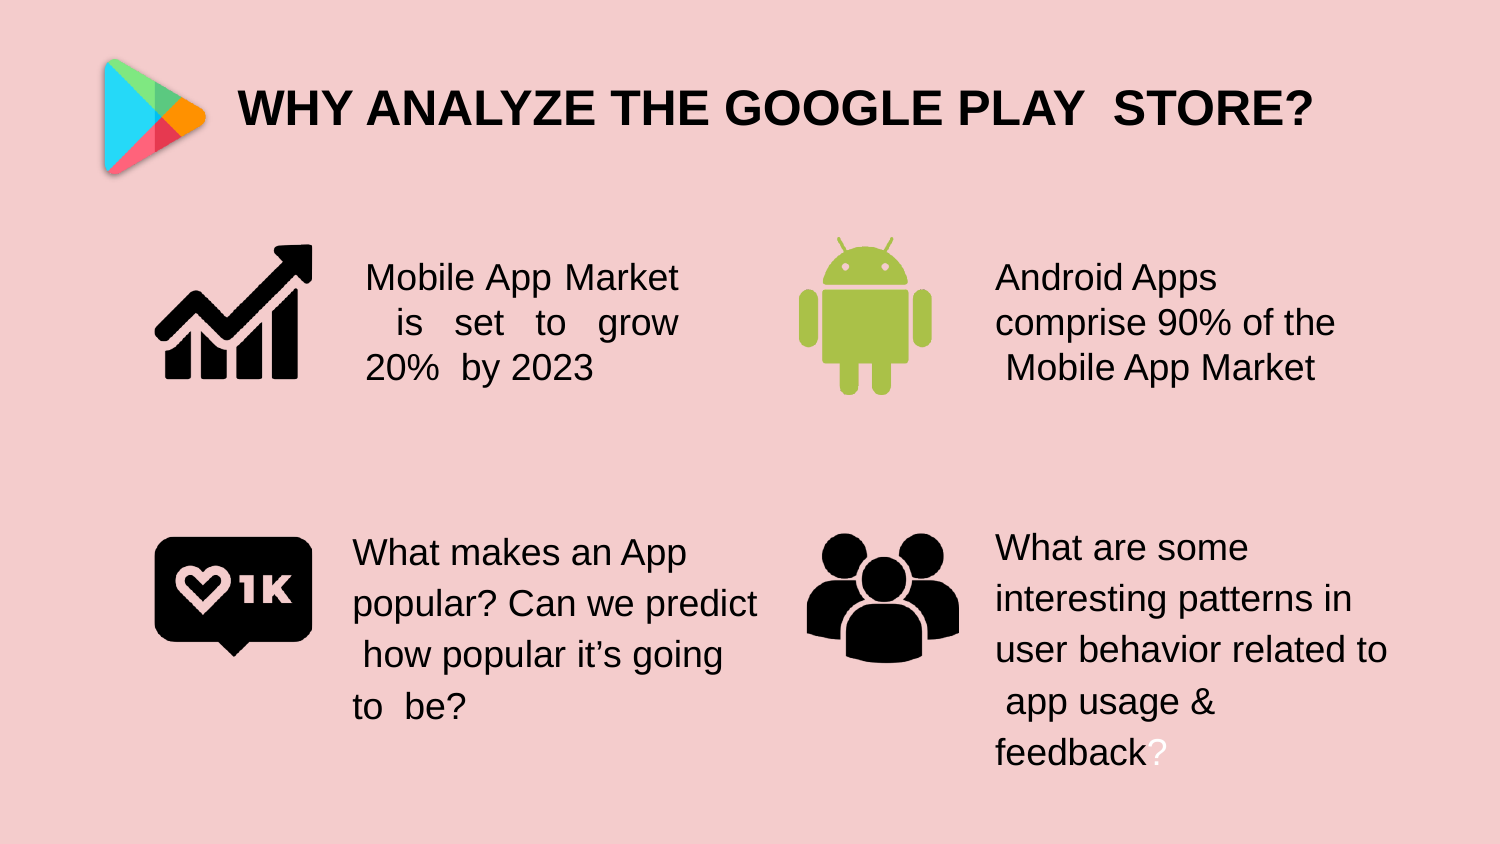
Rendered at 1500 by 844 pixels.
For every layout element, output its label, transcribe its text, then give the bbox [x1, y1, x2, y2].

text_box Mobile App Market is set to grow 20% by 2023 [363, 250, 680, 388]
text_box [806, 521, 959, 675]
text_box [154, 232, 313, 391]
text_box [786, 237, 944, 395]
text_box What makes an App popular? Can we predict how popular it’s going to be? [350, 519, 761, 727]
title WHY ANALYZE THE GOOGLE PLAY STORE? [235, 73, 1391, 217]
text_box What are some interesting patterns in user behavior related to app usage & feedback? [992, 514, 1391, 773]
text_box Android Apps comprise 90% of the Mobile App Market [992, 250, 1339, 388]
text_box [154, 517, 313, 676]
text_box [88, 52, 222, 186]
